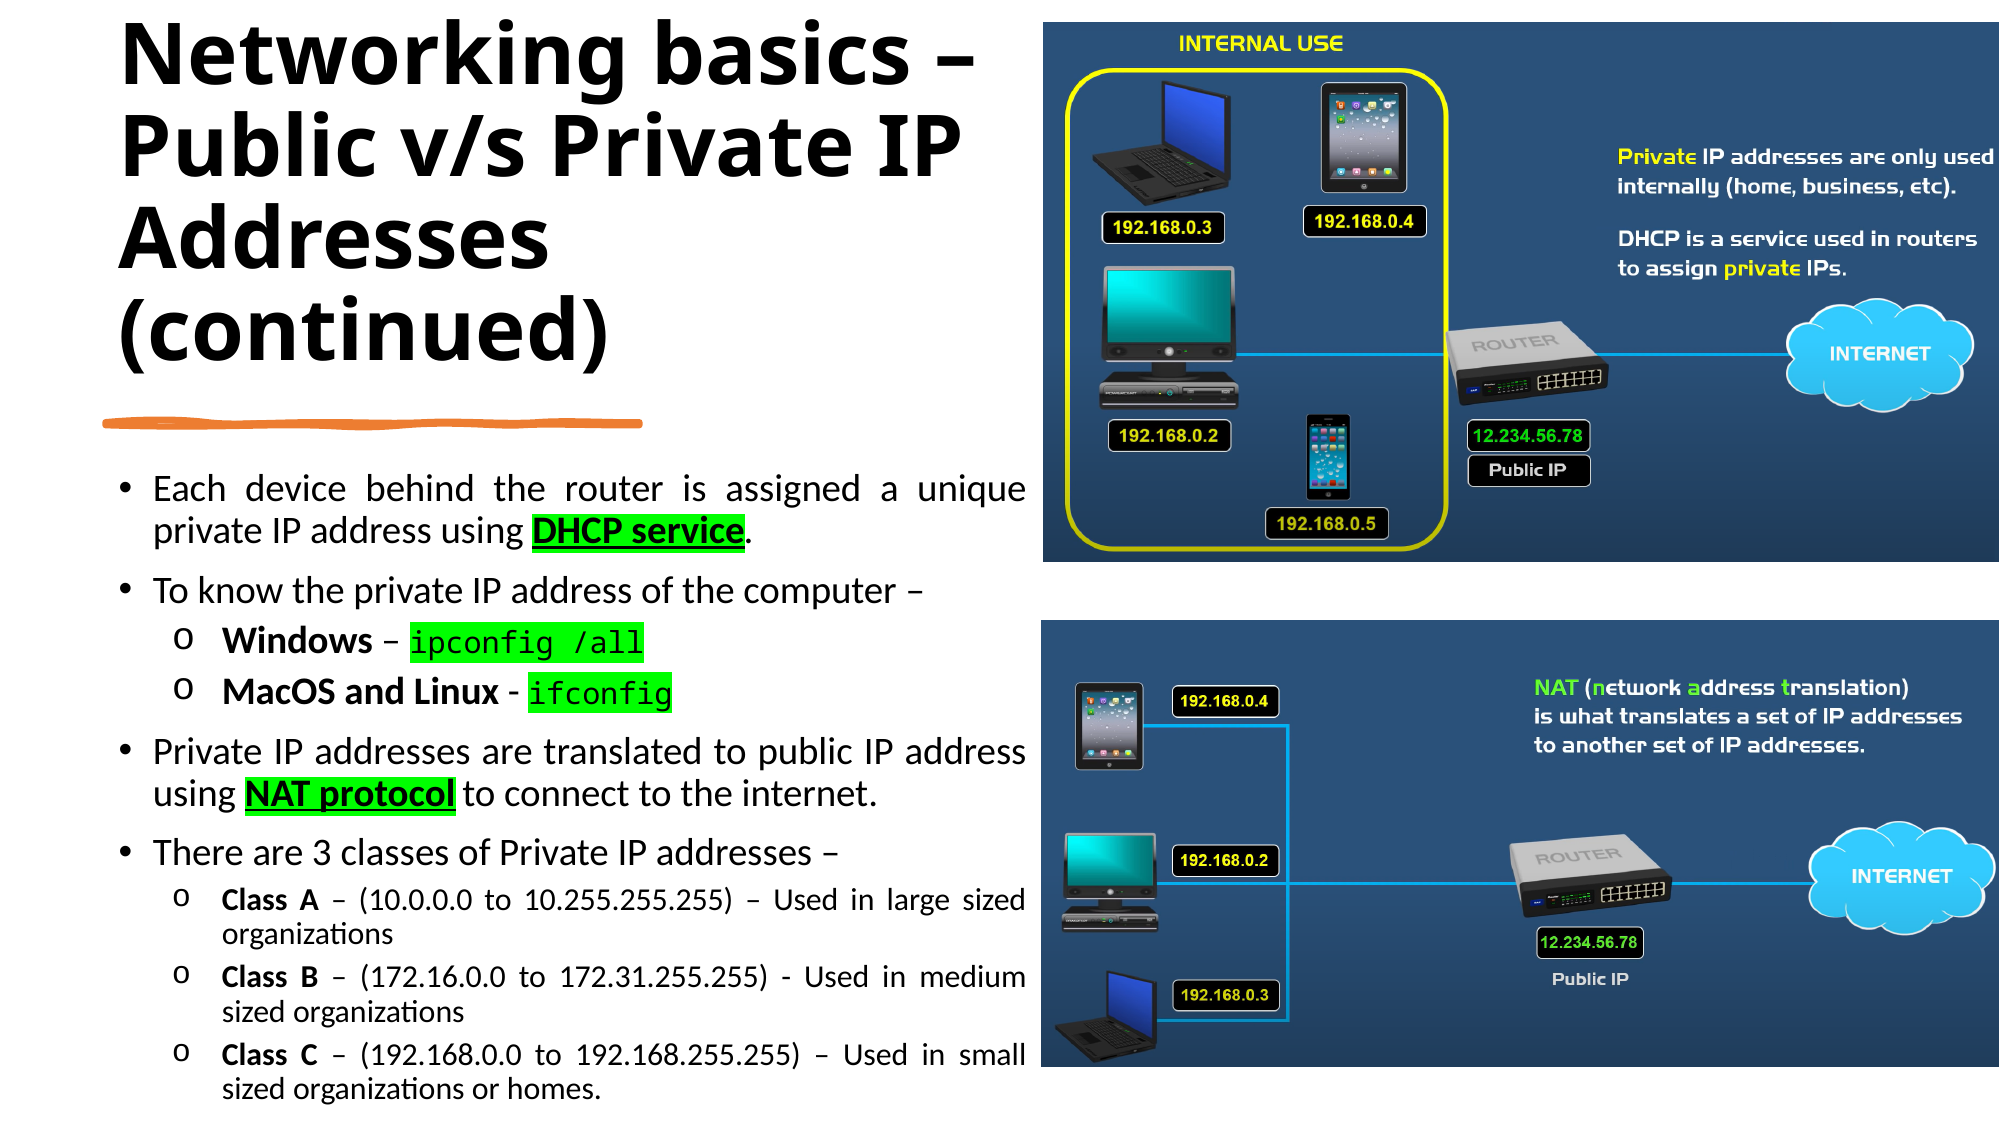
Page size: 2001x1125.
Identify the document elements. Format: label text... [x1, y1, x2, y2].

picture [1043, 22, 1999, 563]
text_box [104, 418, 641, 429]
picture [1041, 620, 1999, 1067]
list Each device behind the router is assigned a unique private IP address using DHCP service. To know the private IP address of the computer – Windows – ipconfig /all MacOS and Linux - ifconfig Private IP addresses are translated to public IP address using NAT protocol to connect to the internet. There are 3 classes of Private IP addresses – Class A – (10.0.0.0 to 10.255.255.255) – Used in large sized organizations Class B – (172.16.0.0 to 172.31.255.255) - Used in medium sized organizations Class C – (192.168.0.0 to 192.168.255.255) – Used in small sized organizations or homes. [103, 460, 1042, 1125]
title Networking basics – Public v/s Private IP Addresses (continued) [103, 0, 1049, 387]
text_box [0, 0, 2000, 1125]
